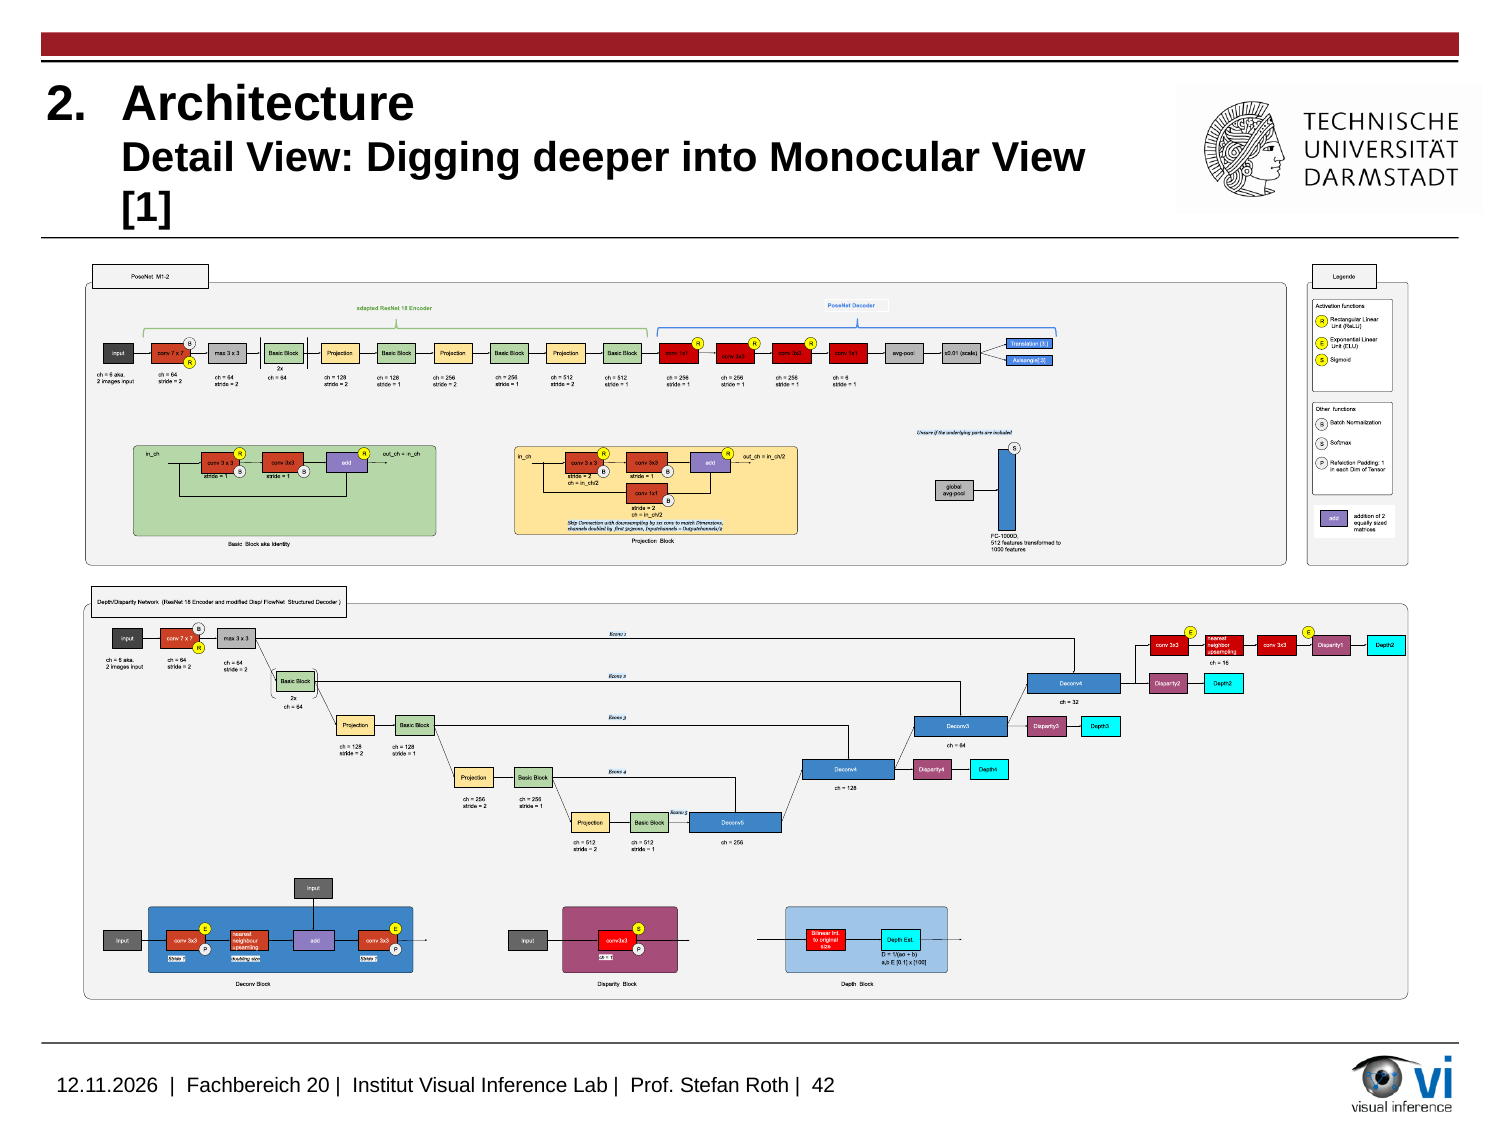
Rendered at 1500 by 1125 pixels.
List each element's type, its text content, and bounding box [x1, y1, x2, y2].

picture [1351, 1055, 1500, 1112]
picture [62, 253, 1418, 1017]
title Architecture Detail View: Digging deeper into Monocular View [1] [45, 81, 1136, 220]
picture [1175, 84, 1483, 214]
